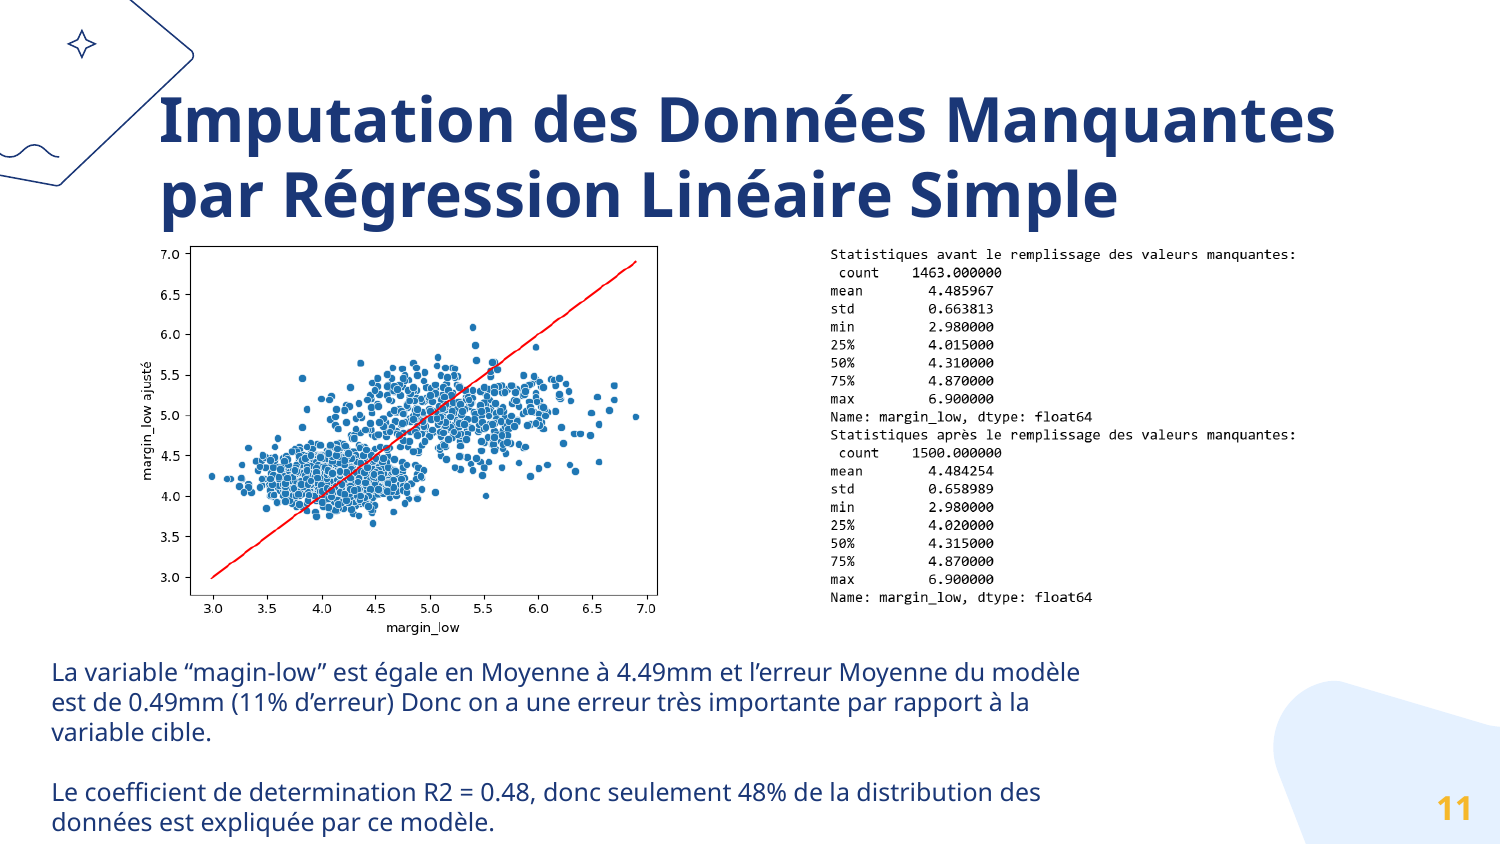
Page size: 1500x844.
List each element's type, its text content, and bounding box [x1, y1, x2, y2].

text_box La variable “magin-low” est égale en Moyenne à 4.49mm et l’erreur Moyenne du modèle est de 0.49mm (11% d’erreur) Donc on a une erreur très importante par rapport à la variable cible. Le coefficient de determination R2 = 0.48, donc seulement 48% de la distribution des données est expliquée par ce modèle. [36, 641, 1115, 844]
picture [821, 241, 1302, 607]
text_box 11 [1421, 751, 1500, 842]
text_box Imputation des Données Manquantes par Régression Linéaire Simple [144, 72, 1409, 240]
picture [131, 236, 666, 644]
